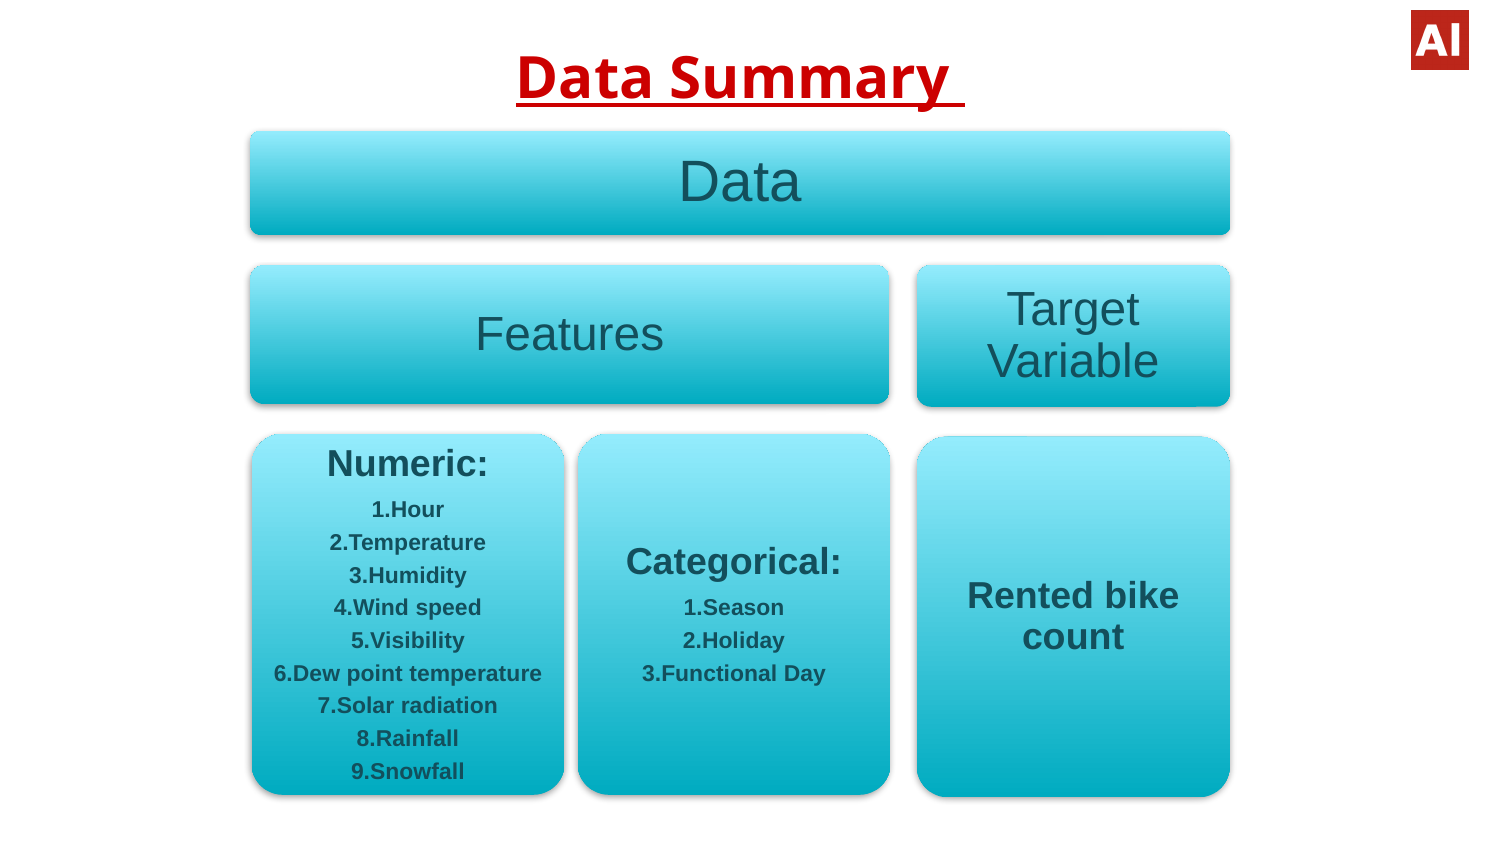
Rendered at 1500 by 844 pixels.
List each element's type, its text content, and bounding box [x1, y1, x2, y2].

picture [1411, 10, 1469, 70]
title Data Summary [41, 25, 1440, 120]
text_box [250, 130, 1231, 798]
